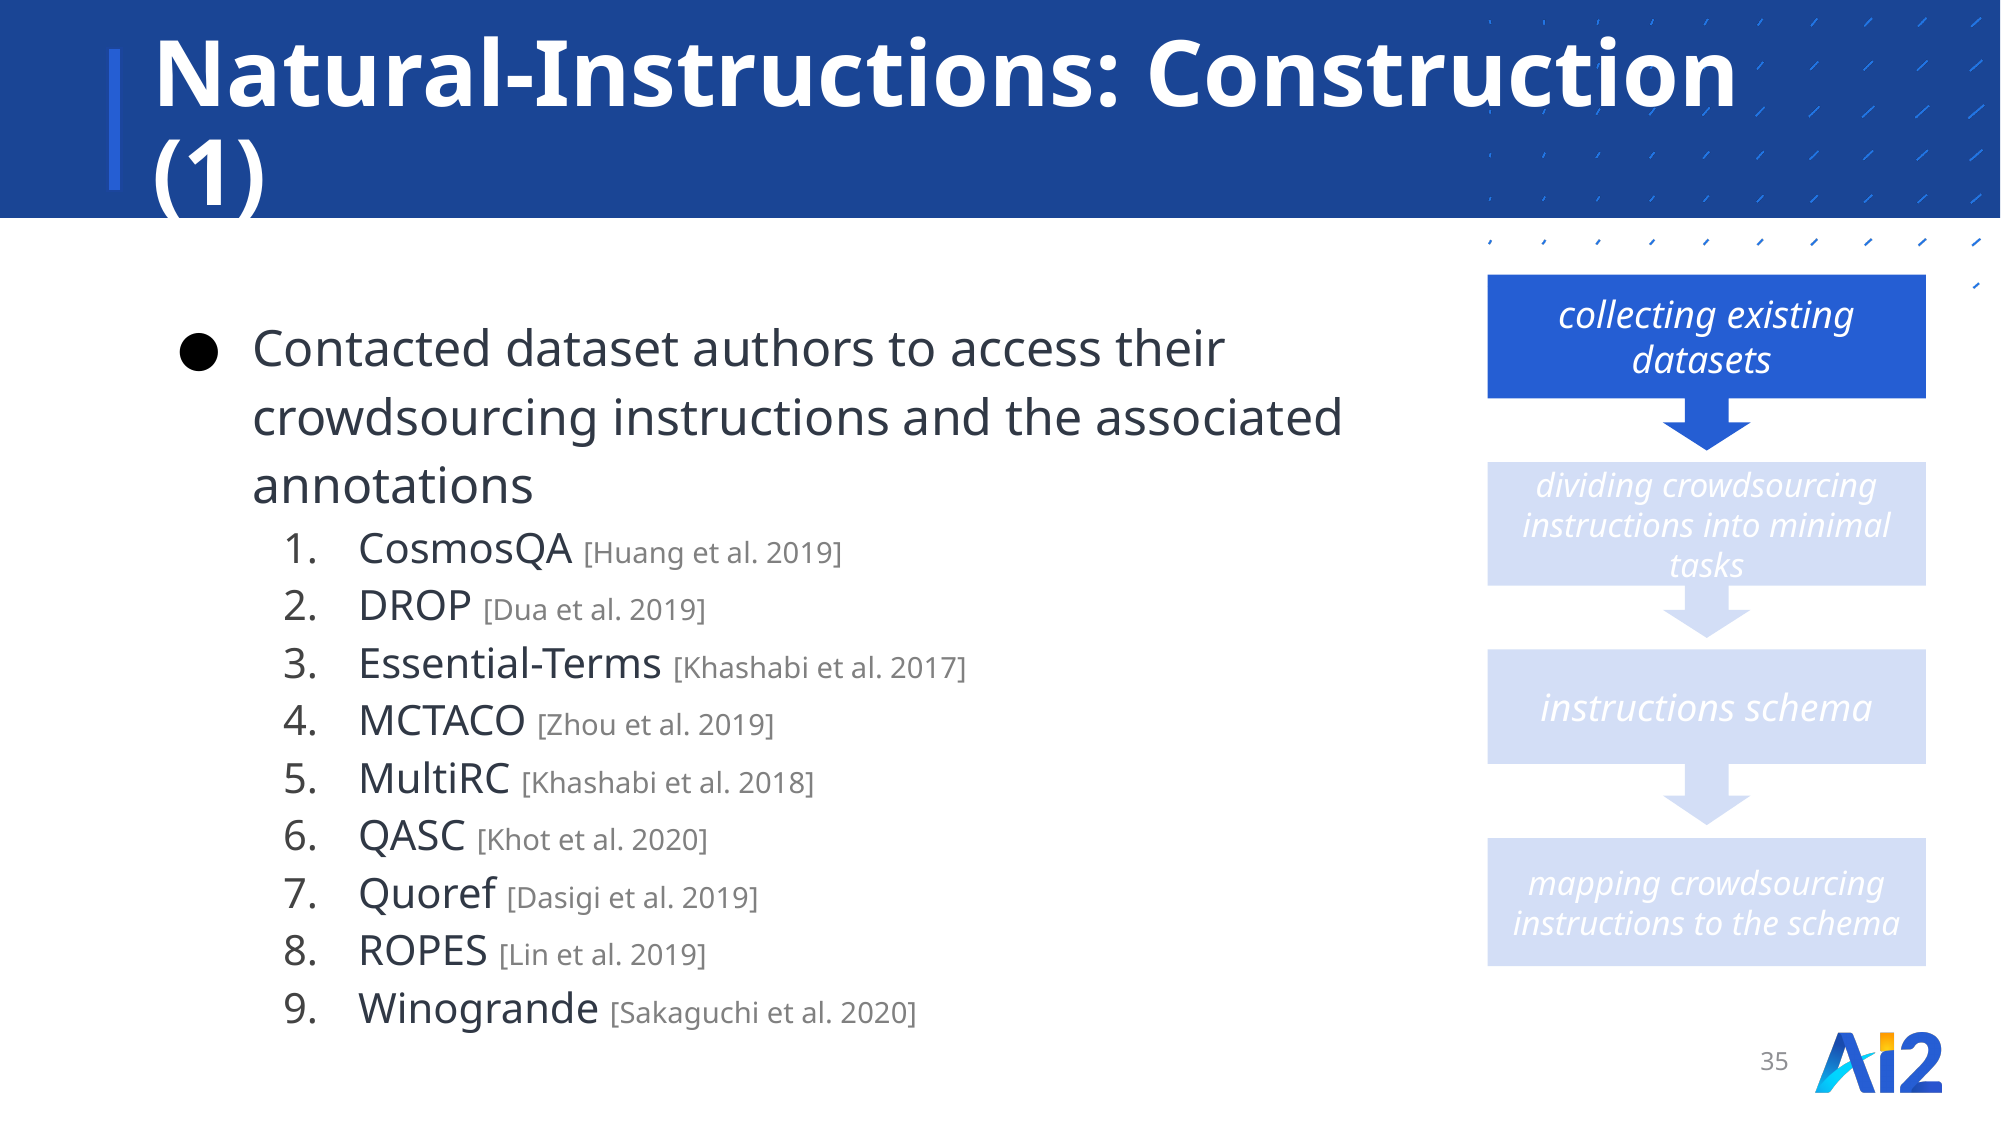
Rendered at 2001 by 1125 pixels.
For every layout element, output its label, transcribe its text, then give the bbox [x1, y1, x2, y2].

text_box mapping crowdsourcing instructions to the schema [1487, 837, 1927, 967]
title Natural-Instructions: Construction (1) [137, 47, 1863, 206]
text_box dividing crowdsourcing instructions into minimal tasks [1486, 461, 1927, 640]
picture [1815, 1032, 1942, 1093]
slide_number 35 [1716, 1032, 1804, 1093]
text_box instructions schema [1486, 648, 1927, 827]
picture [1487, 0, 2000, 289]
list Contacted dataset authors to access their crowdsourcing instructions and the associated annotations CosmosQA [Huang et al. 2019] DROP [Dua et al. 2019] Essential-Terms [Khashabi et al. 2017] MCTACO [Zhou et al. 2019] MultiRC [Khashabi et al. 2018] QASC [Khot et al. 2020] Quoref [Dasigi et al. 2019] ROPES [Lin et al. 2019] Winogrande [Sakaguchi et al. 2020] [137, 299, 1488, 1014]
text_box collecting existing datasets [1486, 273, 1927, 452]
